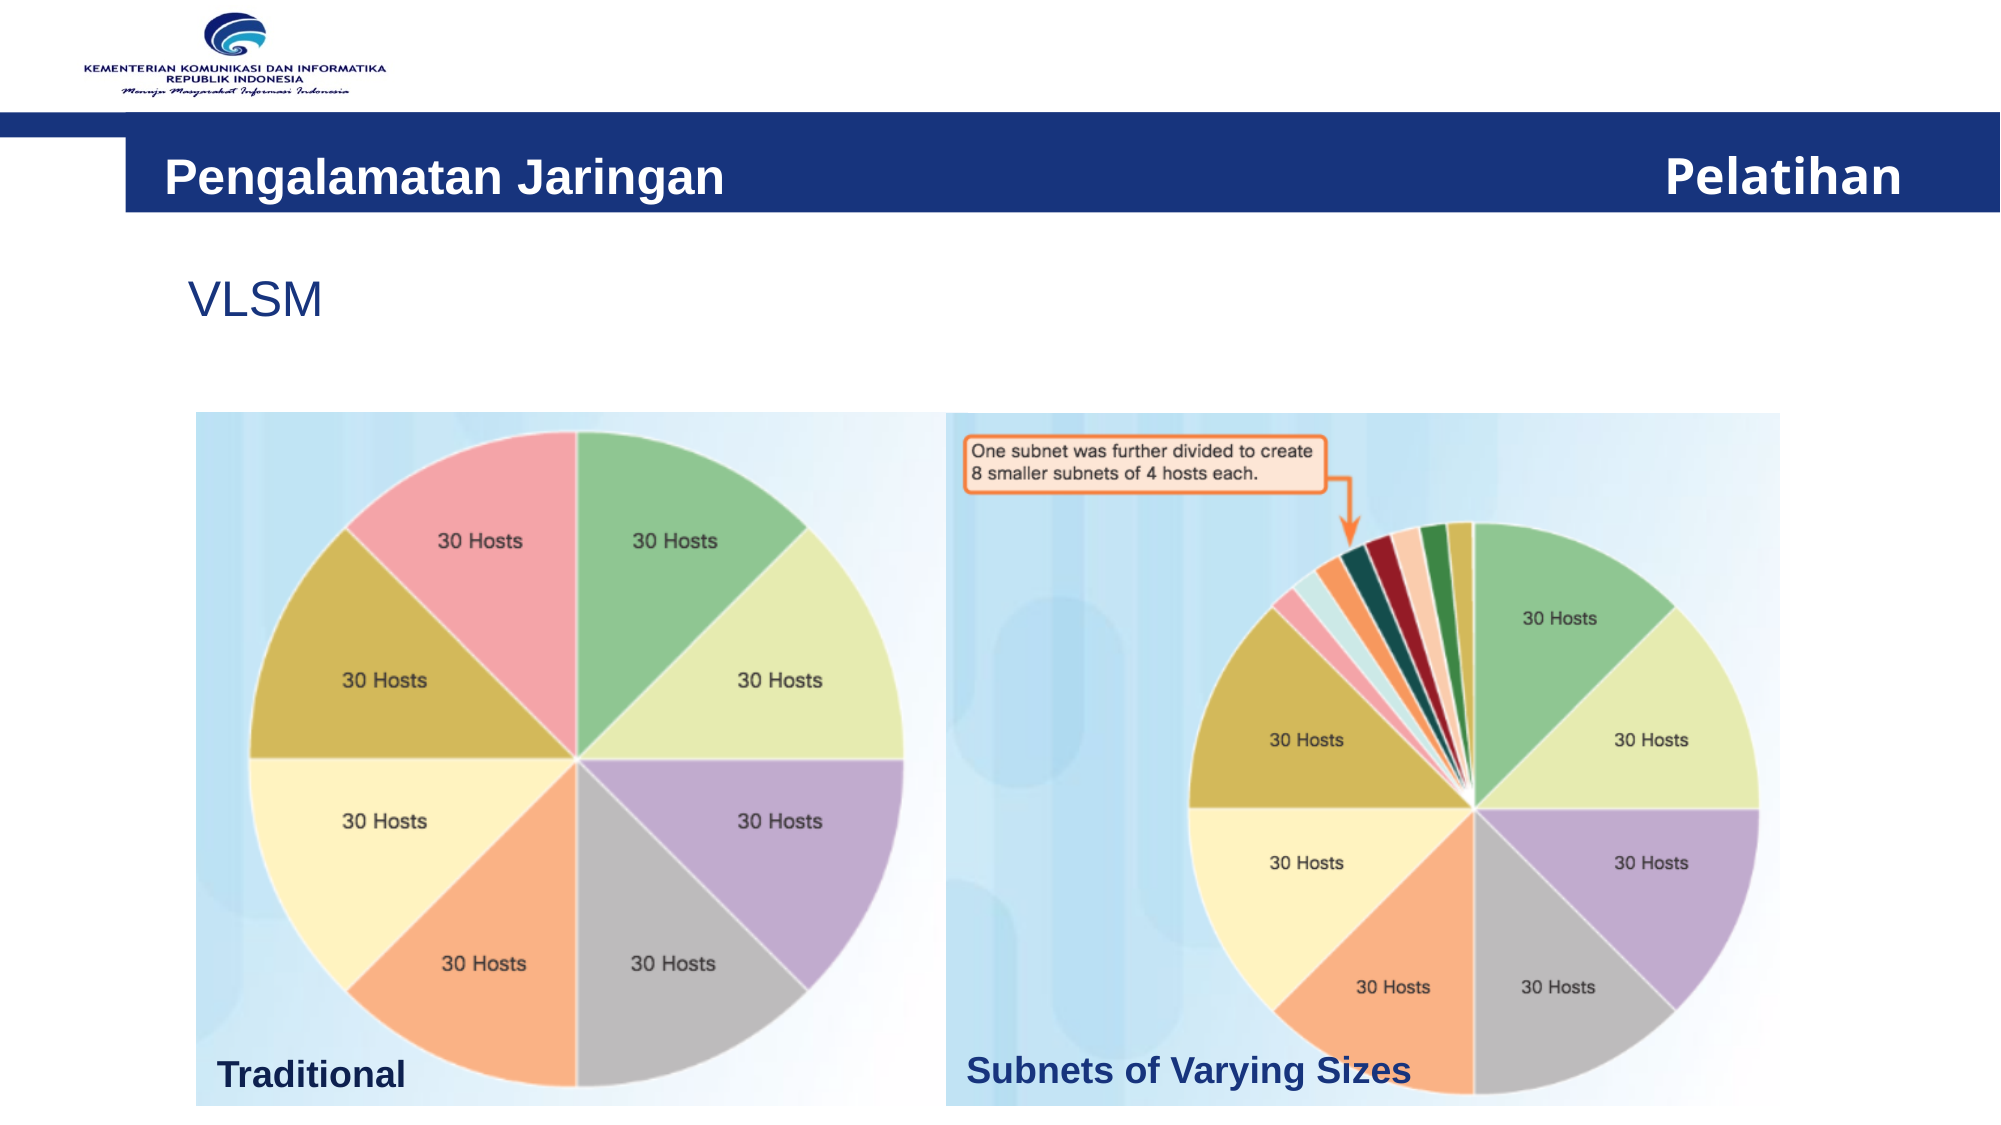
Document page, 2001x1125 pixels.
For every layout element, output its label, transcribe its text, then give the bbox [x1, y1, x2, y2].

text_box Pengalamatan Jaringan Pelatihan [149, 137, 1957, 212]
text_box VLSM [173, 267, 1886, 439]
picture [66, 5, 399, 100]
picture [196, 412, 1780, 1106]
